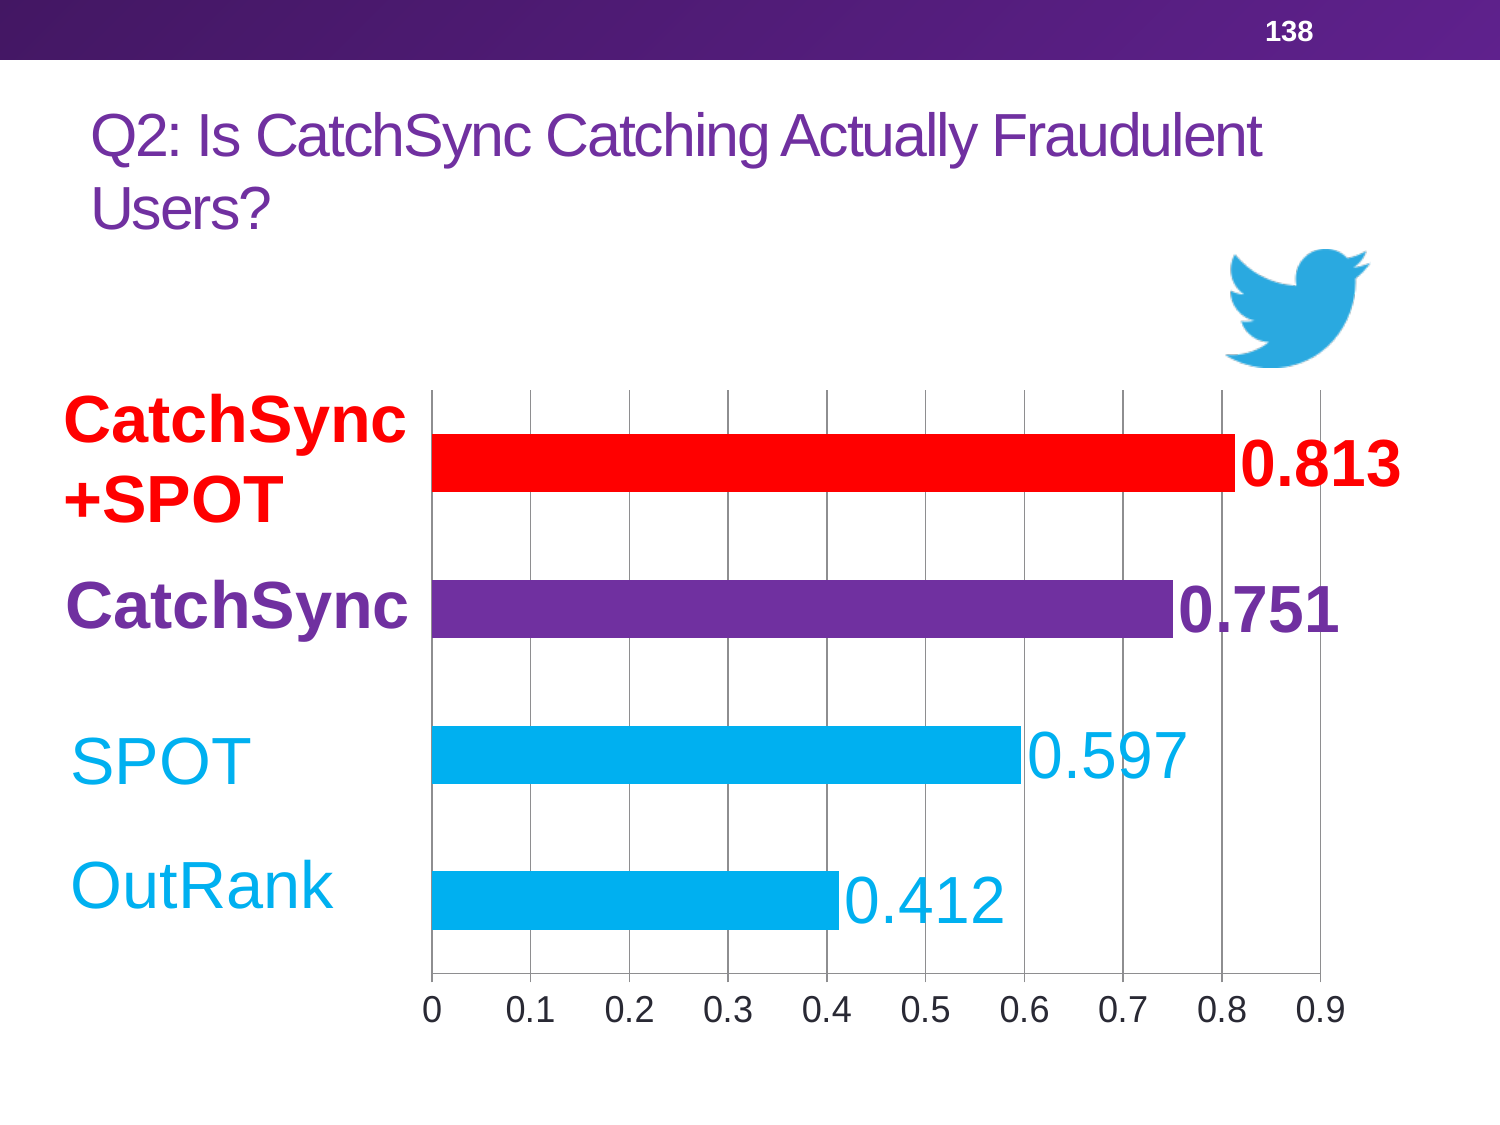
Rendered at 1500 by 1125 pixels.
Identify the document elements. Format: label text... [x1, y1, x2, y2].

text_box SPOT [55, 710, 268, 806]
text_box CatchSync [50, 554, 399, 649]
chart [402, 376, 1404, 1045]
text_box OutRank [56, 834, 350, 929]
text_box CatchSync +SPOT [48, 368, 424, 543]
title Q2: Is CatchSync Catching Actually Fraudulent Users? [75, 87, 1425, 250]
slide_number 138 [1250, 3, 1425, 57]
picture [1224, 249, 1372, 369]
